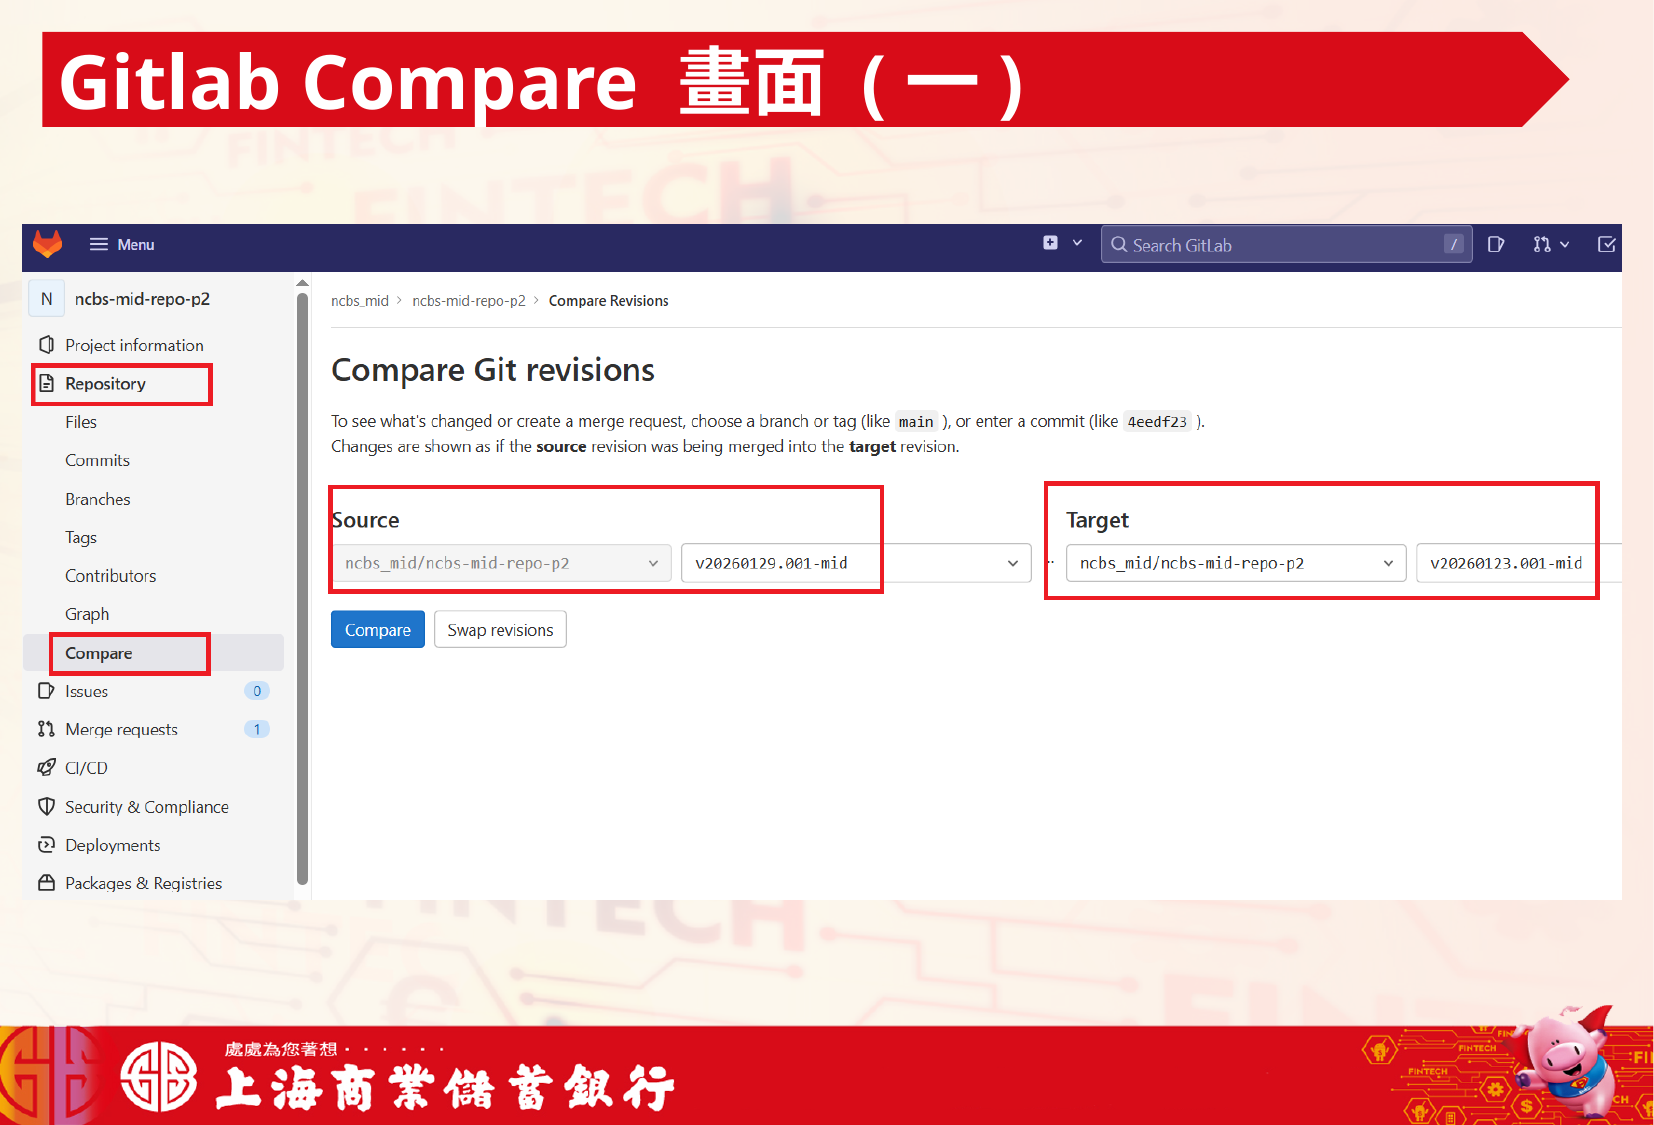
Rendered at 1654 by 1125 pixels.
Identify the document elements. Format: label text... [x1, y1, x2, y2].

text_box Gitlab Compare 畫面 (一) [42, 31, 1570, 127]
picture [0, 0, 1654, 1125]
